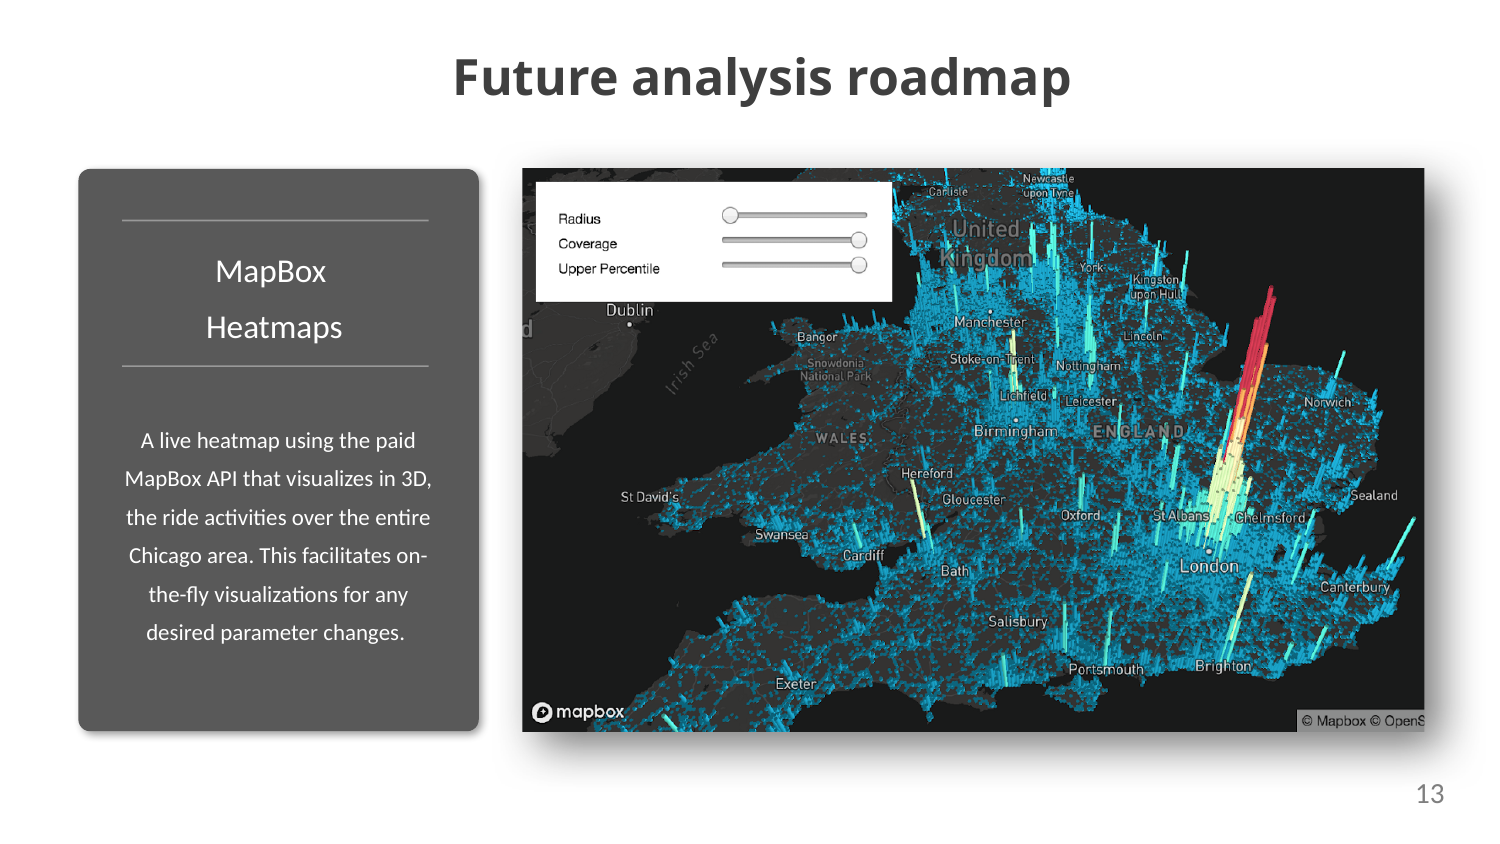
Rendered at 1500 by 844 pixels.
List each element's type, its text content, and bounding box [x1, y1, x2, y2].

picture [522, 168, 1425, 732]
text_box A live heatmap using the paid MapBox API that visualizes in 3D, the ride activities over the entire Chicago area. This facilitates on-the-fly visualizations for any desired parameter changes. [102, 408, 456, 651]
text_box [78, 168, 479, 732]
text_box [119, 220, 429, 367]
text_box Future analysis roadmap [100, 39, 1425, 111]
